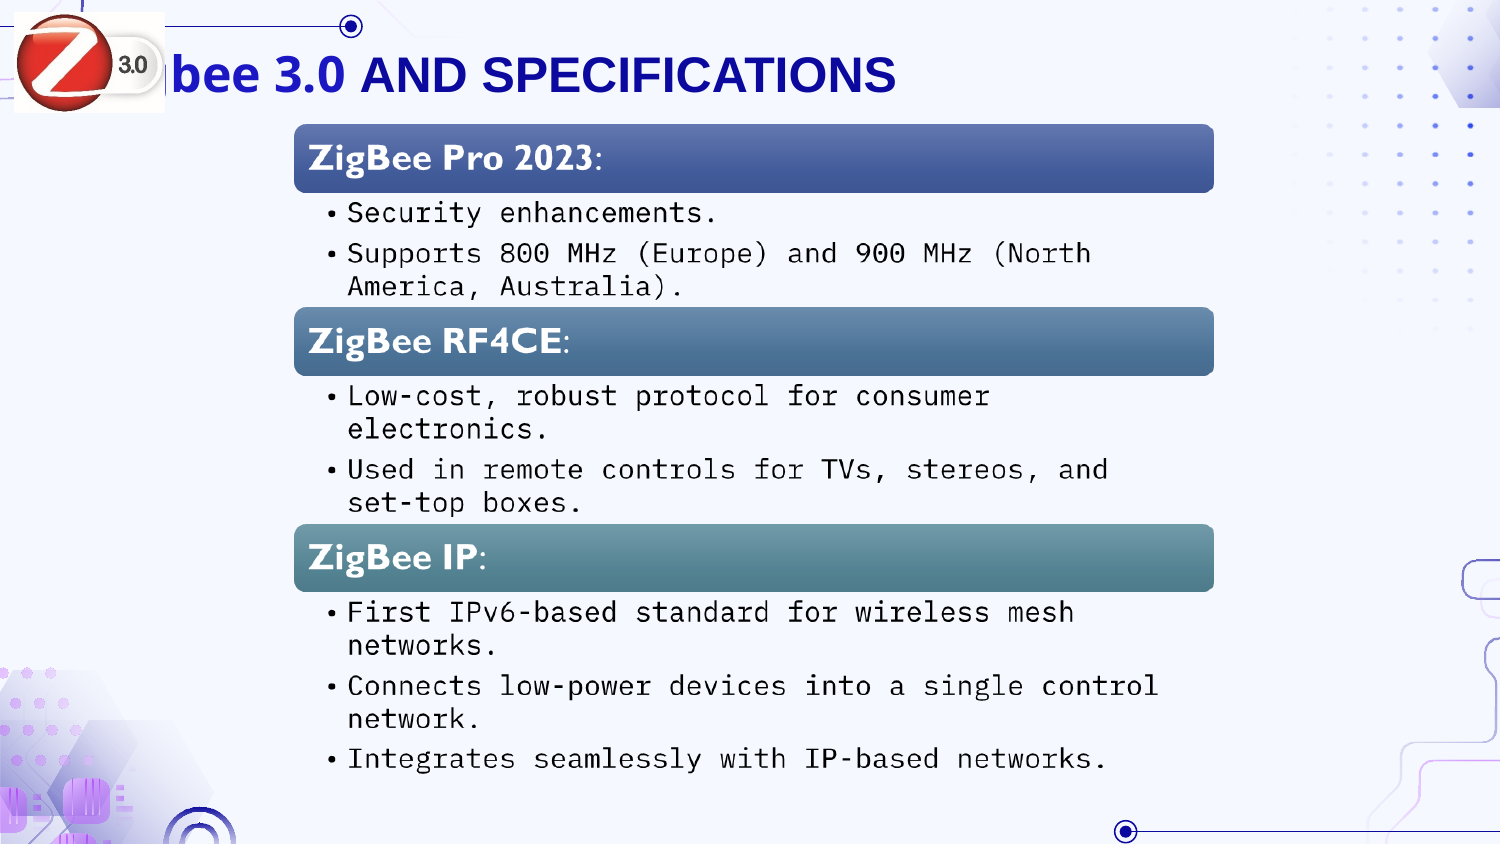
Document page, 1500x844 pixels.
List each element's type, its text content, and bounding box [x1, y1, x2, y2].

picture [1243, 0, 1500, 352]
picture [285, 111, 1215, 794]
title Zigbee 3.0 and Specifications [14, 27, 1141, 198]
picture [14, 12, 166, 113]
